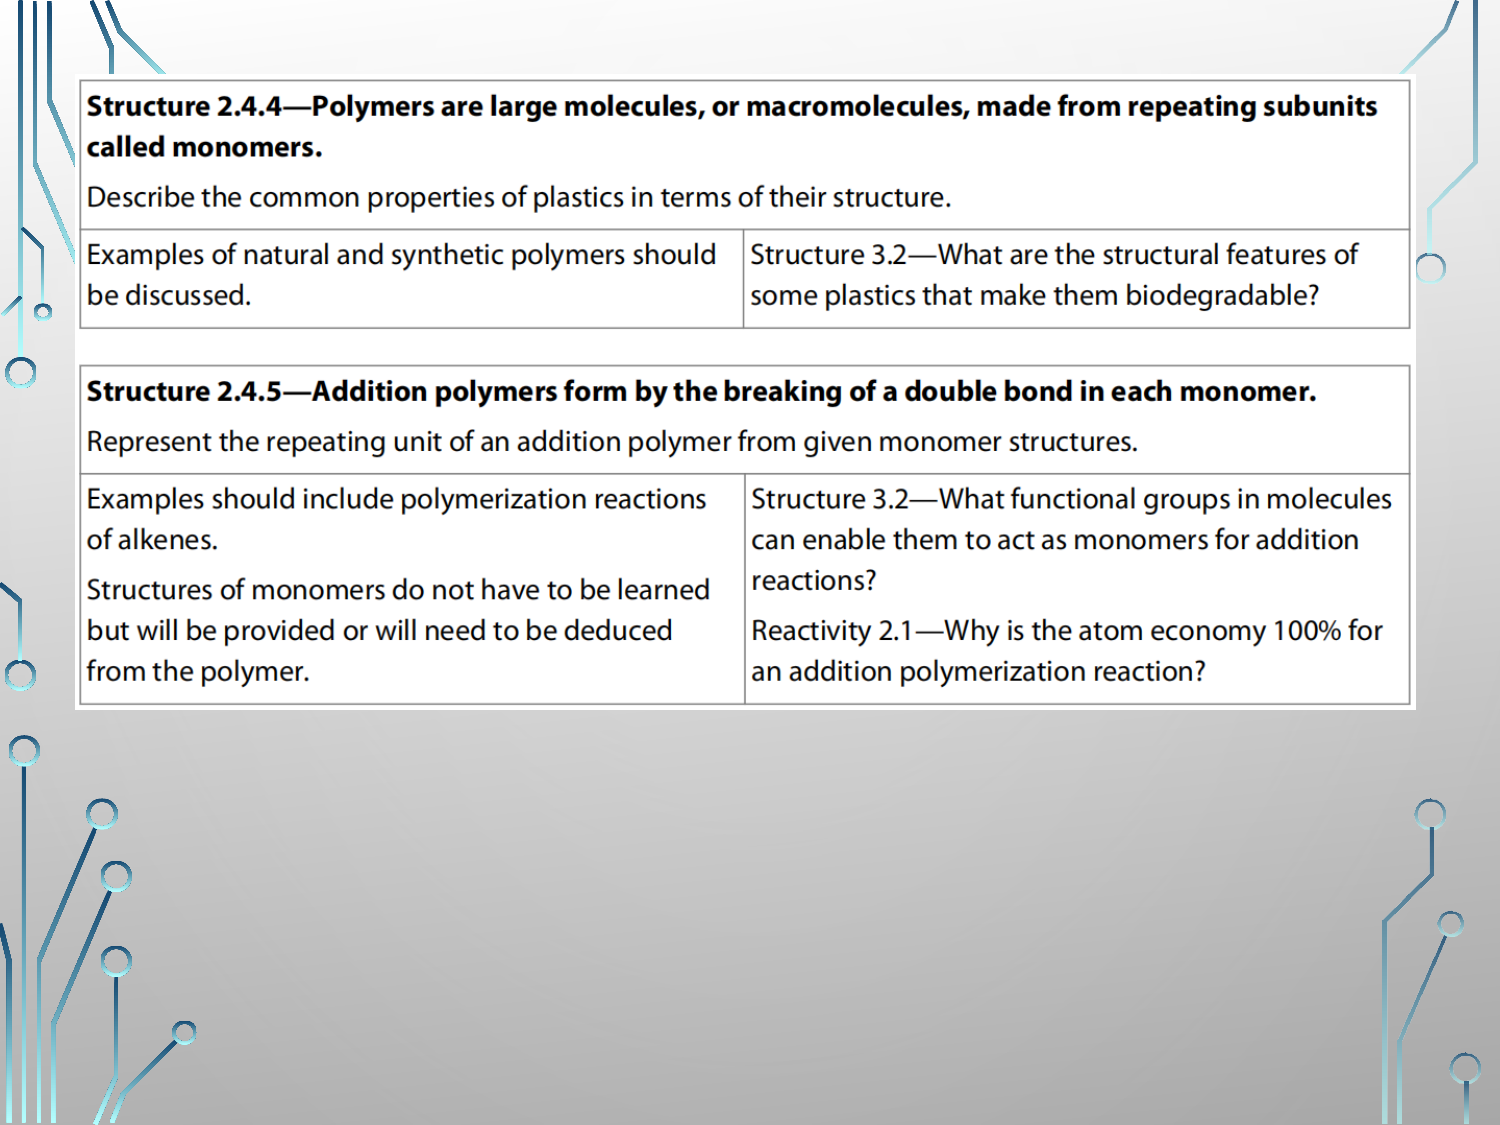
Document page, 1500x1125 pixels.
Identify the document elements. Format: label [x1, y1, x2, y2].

picture [74, 74, 1416, 710]
